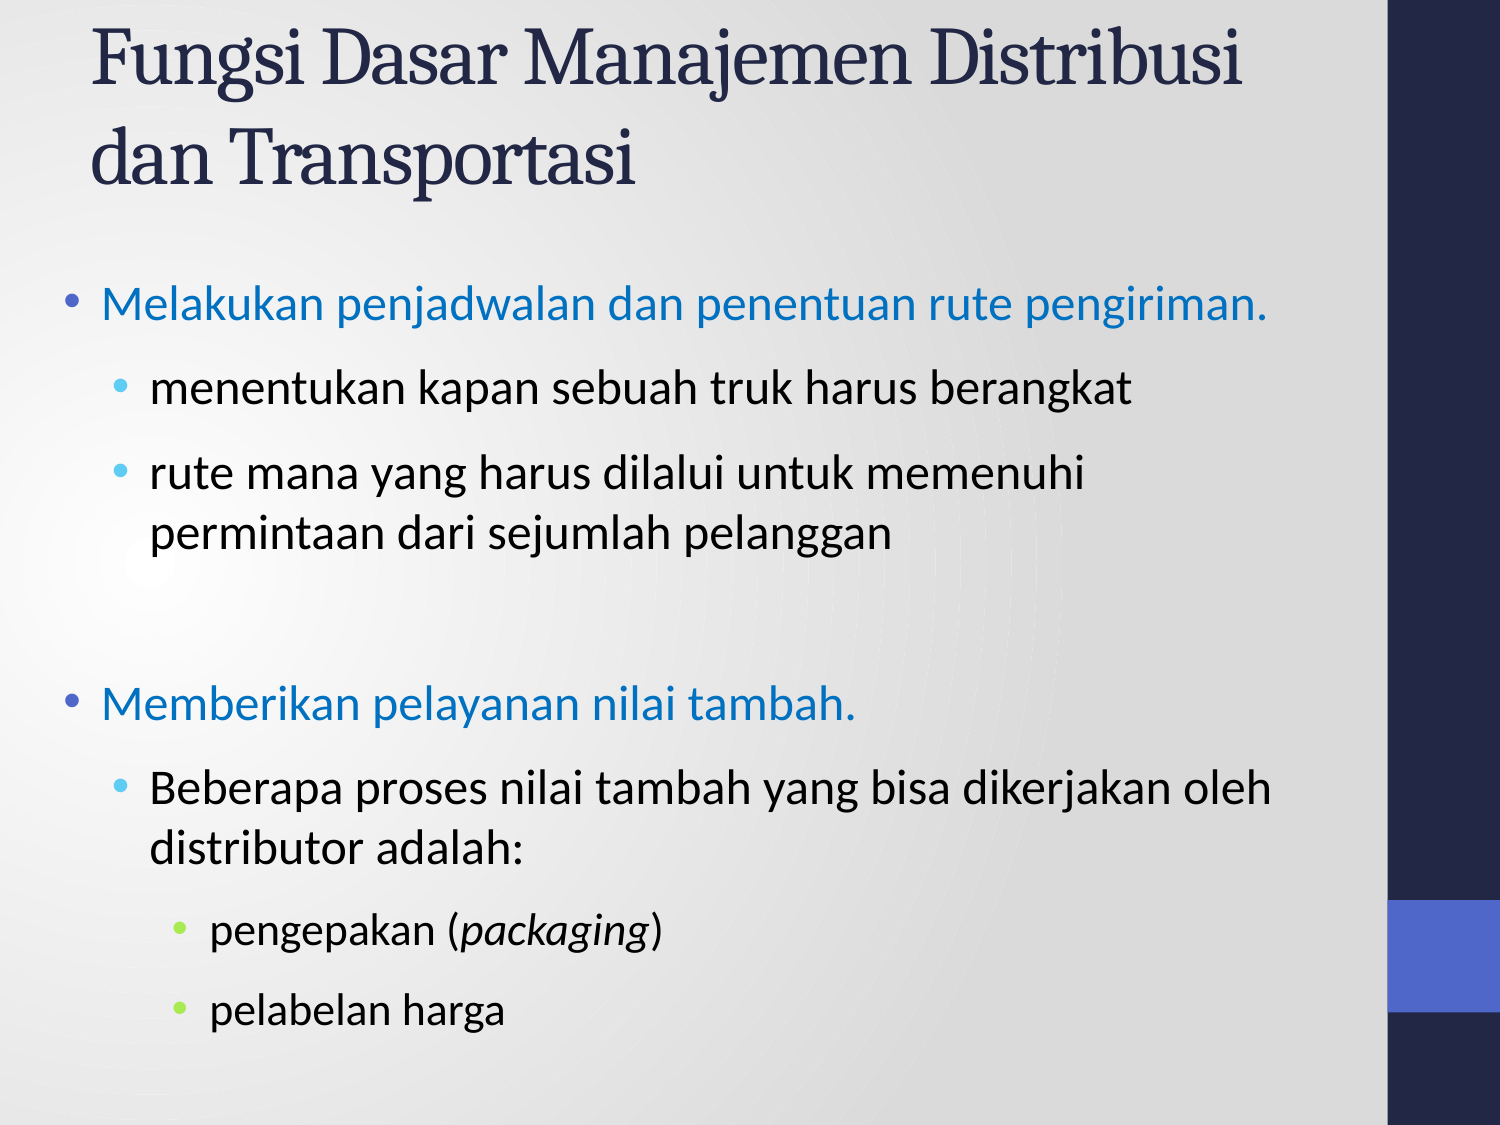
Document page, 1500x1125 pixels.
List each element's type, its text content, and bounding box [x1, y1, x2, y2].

title Fungsi Dasar Manajemen Distribusi dan Transportasi [75, 7, 1325, 195]
list Melakukan penjadwalan dan penentuan rute pengiriman. menentukan kapan sebuah truk harus berangkat rute mana yang harus dilalui untuk memenuhi permintaan dari sejumlah pelanggan Memberikan pelayanan nilai tambah. Beberapa proses nilai tambah yang bisa dikerjakan oleh distributor adalah: pengepakan (packaging) pelabelan harga [29, 262, 1325, 1050]
